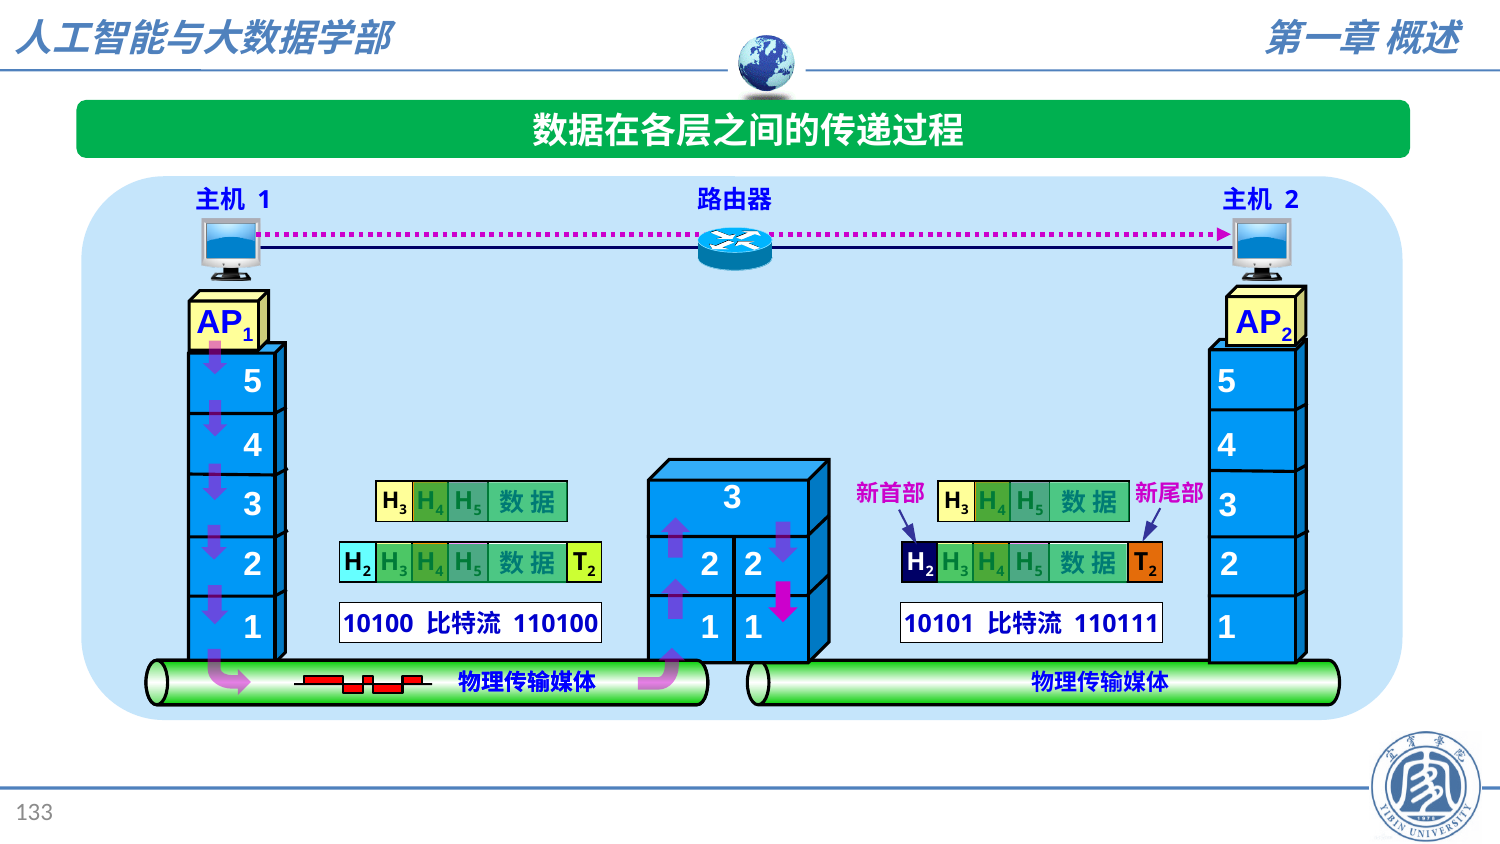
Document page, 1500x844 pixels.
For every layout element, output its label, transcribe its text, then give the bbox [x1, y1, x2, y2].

picture [1227, 214, 1296, 283]
text_box 10100 比特流 110100 [339, 602, 602, 643]
text_box [208, 672, 251, 695]
list 数据在各层之间的传递过程 [204, 99, 1293, 158]
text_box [375, 541, 568, 583]
text_box 10101 比特流 110111 [900, 602, 1163, 643]
picture [697, 226, 773, 242]
text_box 主机 2 [1208, 176, 1314, 221]
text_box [946, 480, 1114, 522]
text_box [1201, 285, 1309, 663]
text_box [747, 660, 1340, 705]
text_box [637, 672, 678, 690]
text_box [293, 675, 433, 693]
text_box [936, 541, 1129, 584]
picture [697, 259, 773, 271]
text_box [180, 290, 289, 663]
text_box 物理传输媒体 [443, 660, 612, 703]
picture [196, 214, 265, 283]
picture [712, 241, 732, 251]
picture [713, 232, 734, 238]
text_box [79, 174, 1405, 723]
slide_number 133 [0, 787, 350, 833]
text_box T2 [568, 541, 602, 583]
picture [736, 33, 796, 99]
text_box H2 [339, 541, 375, 583]
text_box 主机 1 [180, 176, 287, 221]
text_box [145, 660, 708, 705]
picture [738, 232, 758, 239]
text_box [375, 480, 568, 522]
text_box 物理传输媒体 [1016, 660, 1185, 703]
picture [737, 242, 759, 250]
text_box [839, 474, 943, 583]
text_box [1119, 473, 1220, 583]
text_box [646, 459, 830, 663]
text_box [145, 661, 168, 704]
text_box 路由器 [682, 176, 788, 221]
